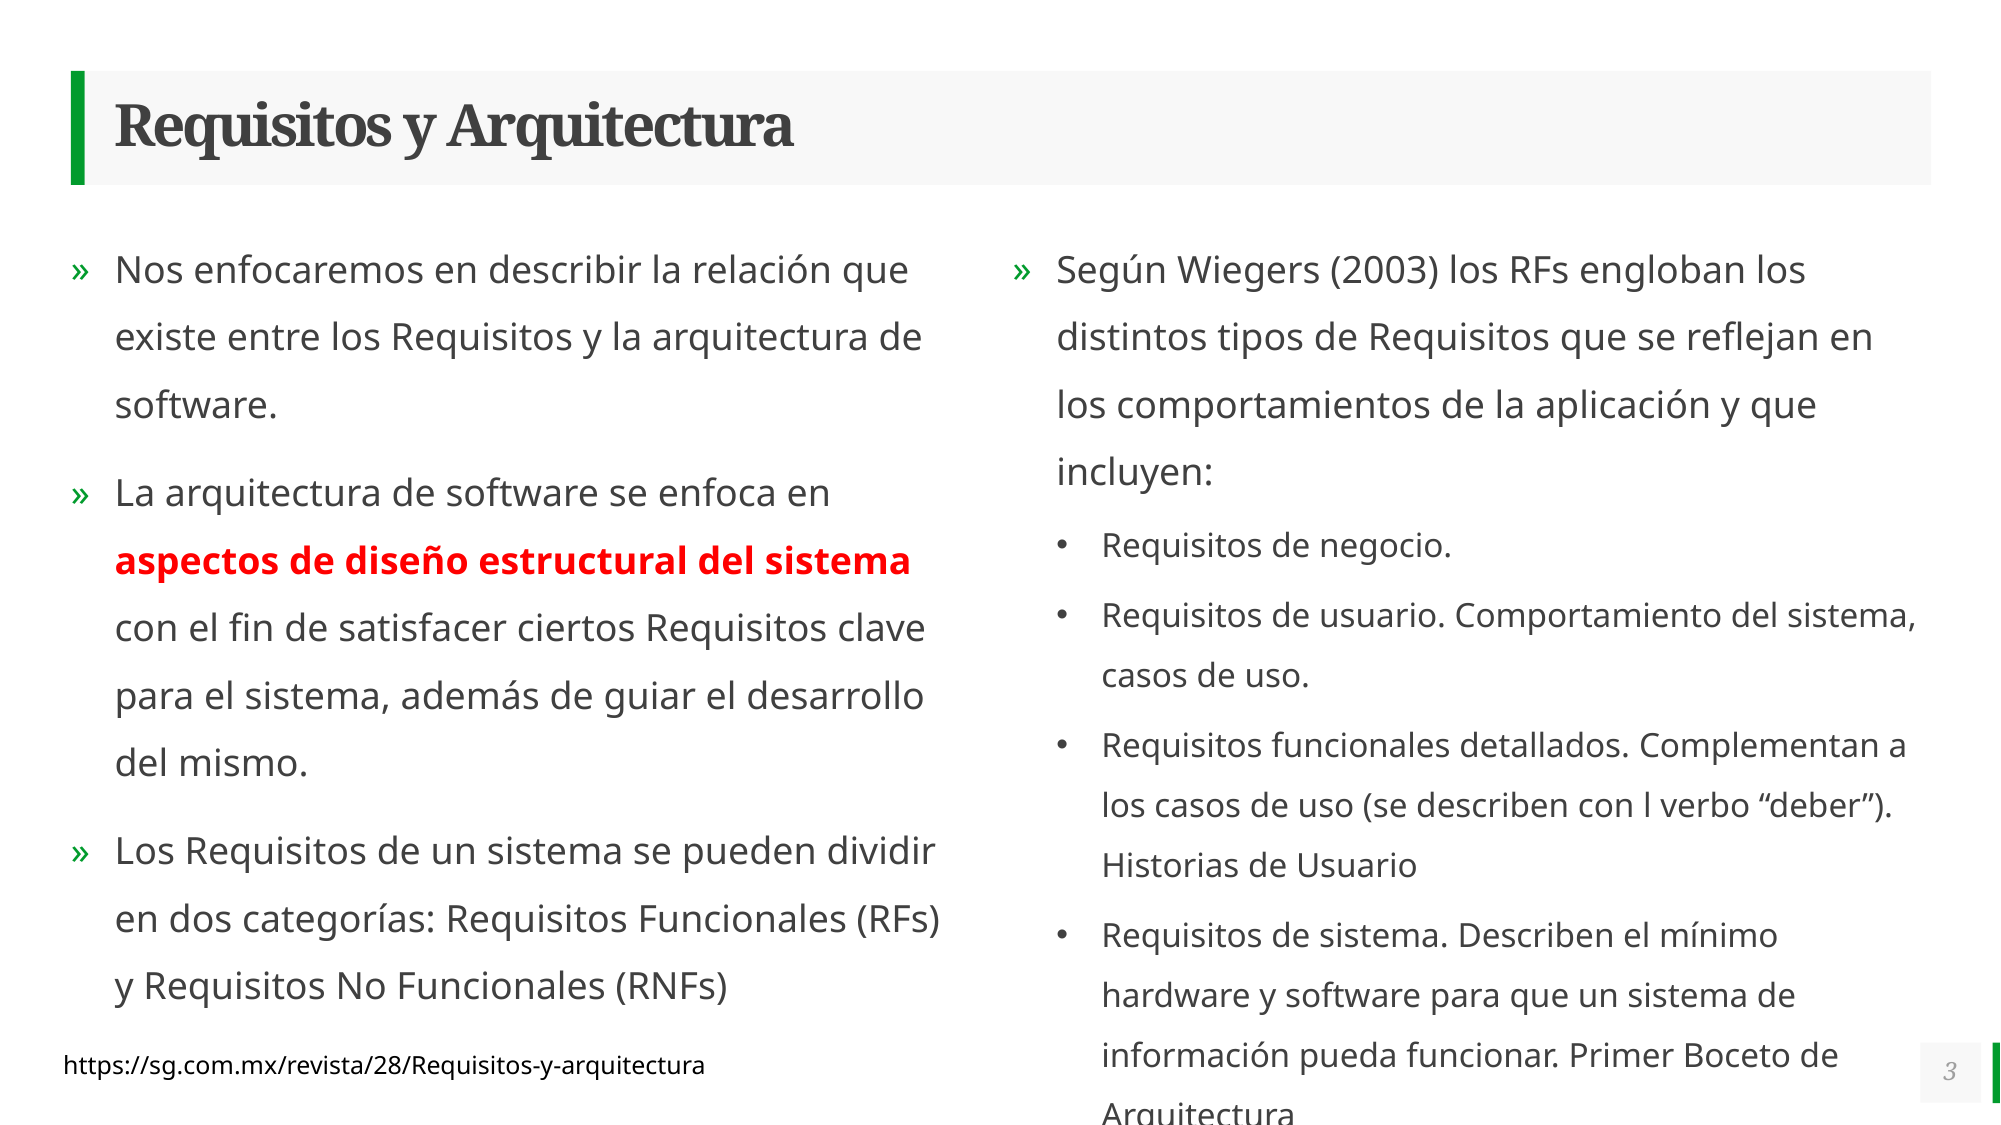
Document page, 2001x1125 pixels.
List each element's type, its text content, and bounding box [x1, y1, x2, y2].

slide_number 3 [1920, 1042, 1982, 1103]
list Según Wiegers (2003) los RFs engloban los distintos tipos de Requisitos que se reflejan en los comportamientos de la aplicación y que incluyen: Requisitos de negocio. Requisitos de usuario. Comportamiento del sistema, casos de uso. Requisitos funcionales detallados. Complementan a los casos de uso (se describen con l verbo “deber”). Historias de Usuario Requisitos de sistema. Describen el mínimo hardware y software para que un sistema de información pueda funcionar. Primer Boceto de Arquitectura [1012, 223, 1932, 1004]
title Requisitos y Arquitectura [84, 70, 1932, 185]
list Nos enfocaremos en describir la relación que existe entre los Requisitos y la arquitectura de software. La arquitectura de software se enfoca en aspectos de diseño estructural del sistema con el fin de satisfacer ciertos Requisitos clave para el sistema, además de guiar el desarrollo del mismo. Los Requisitos de un sistema se pueden dividir en dos categorías: Requisitos Funcionales (RFs) y Requisitos No Funcionales (RNFs) [70, 223, 969, 1004]
text_box https://sg.com.mx/revista/28/Requisitos-y-arquitectura [48, 1042, 722, 1087]
